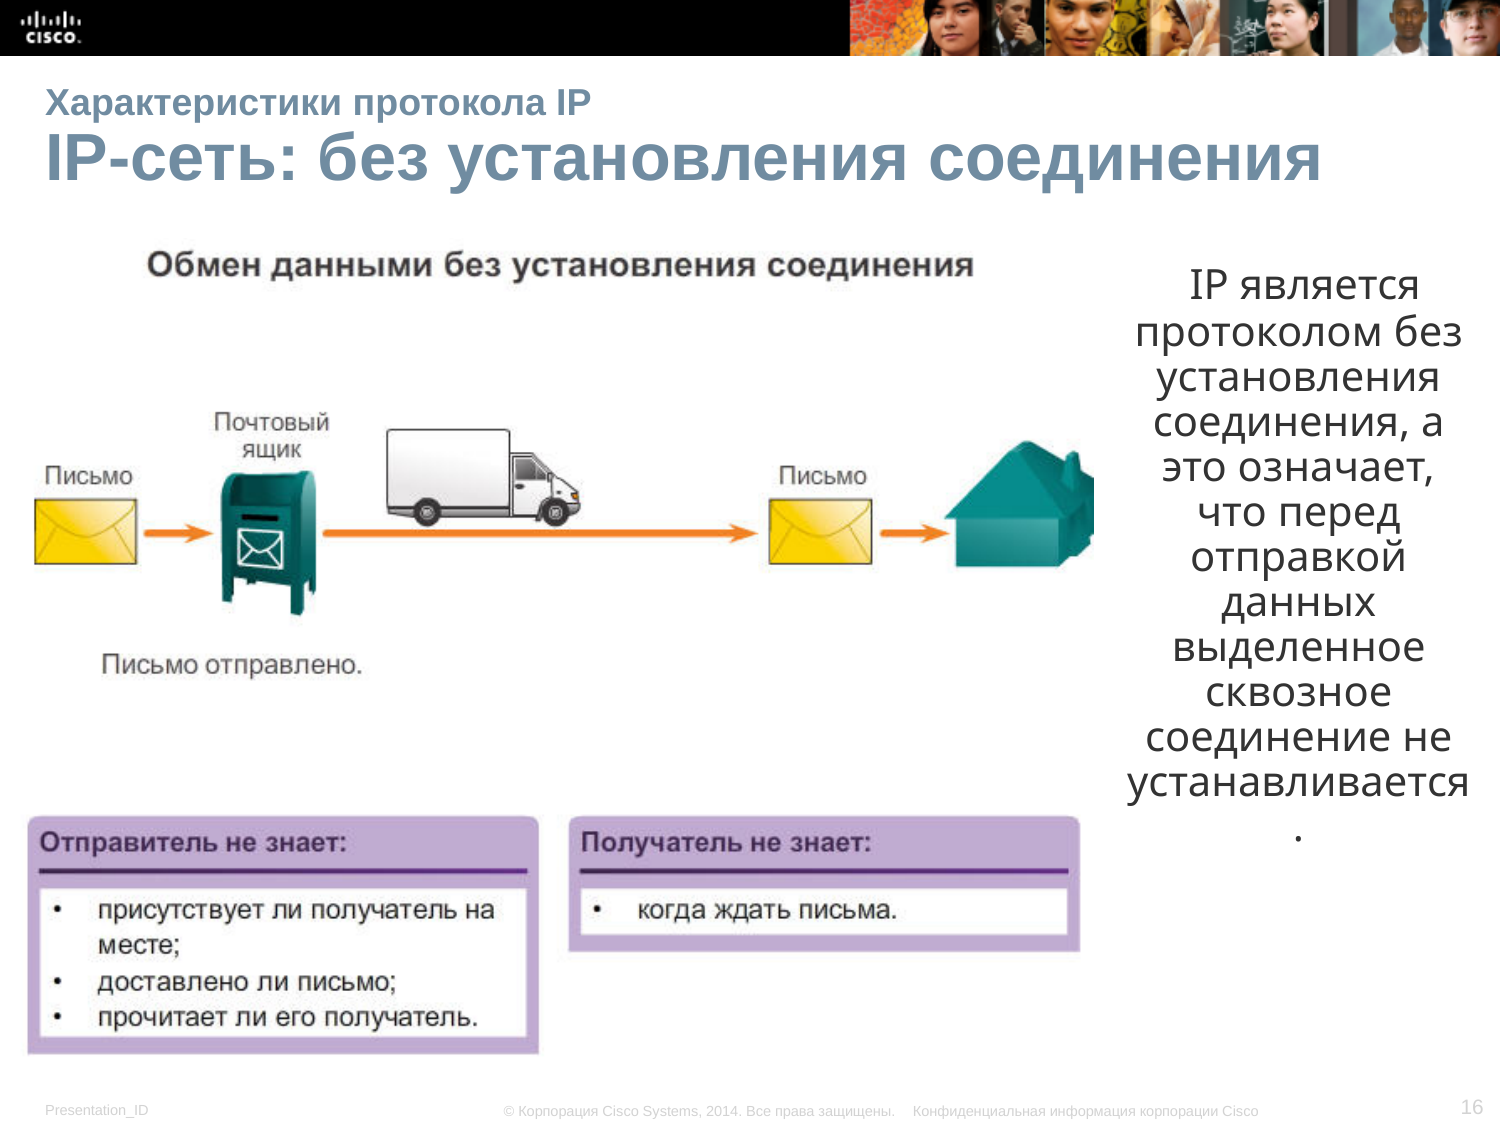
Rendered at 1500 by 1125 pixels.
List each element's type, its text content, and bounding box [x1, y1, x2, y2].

picture [0, 0, 1500, 56]
text_box IP является протоколом без установления соединения, а это означает, что перед отправкой данных выделенное сквозное соединение не устанавливается. [1109, 249, 1488, 859]
picture [0, 238, 1094, 1100]
title Характеристики протокола IP IP-сеть: без установления соединения [31, 64, 1471, 203]
